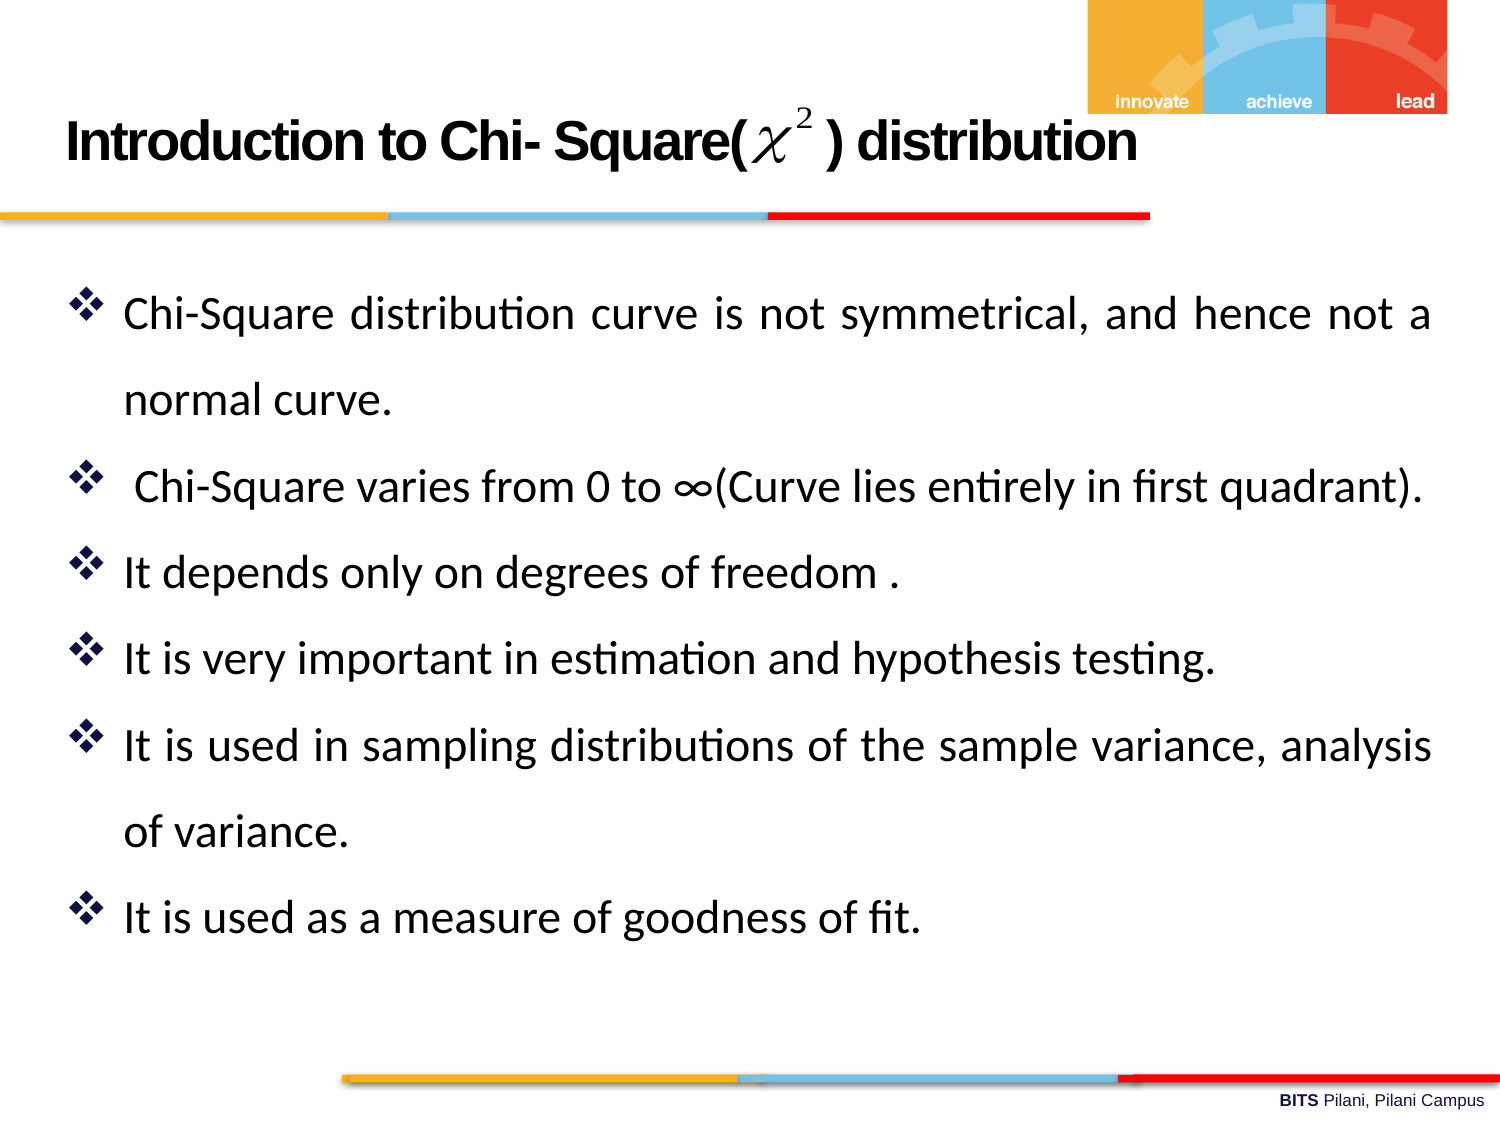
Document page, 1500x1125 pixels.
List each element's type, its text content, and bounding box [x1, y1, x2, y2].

picture [1087, 0, 1448, 114]
list Introduction to Chi- Square( ) distribution [50, 75, 1175, 213]
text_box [741, 93, 826, 176]
